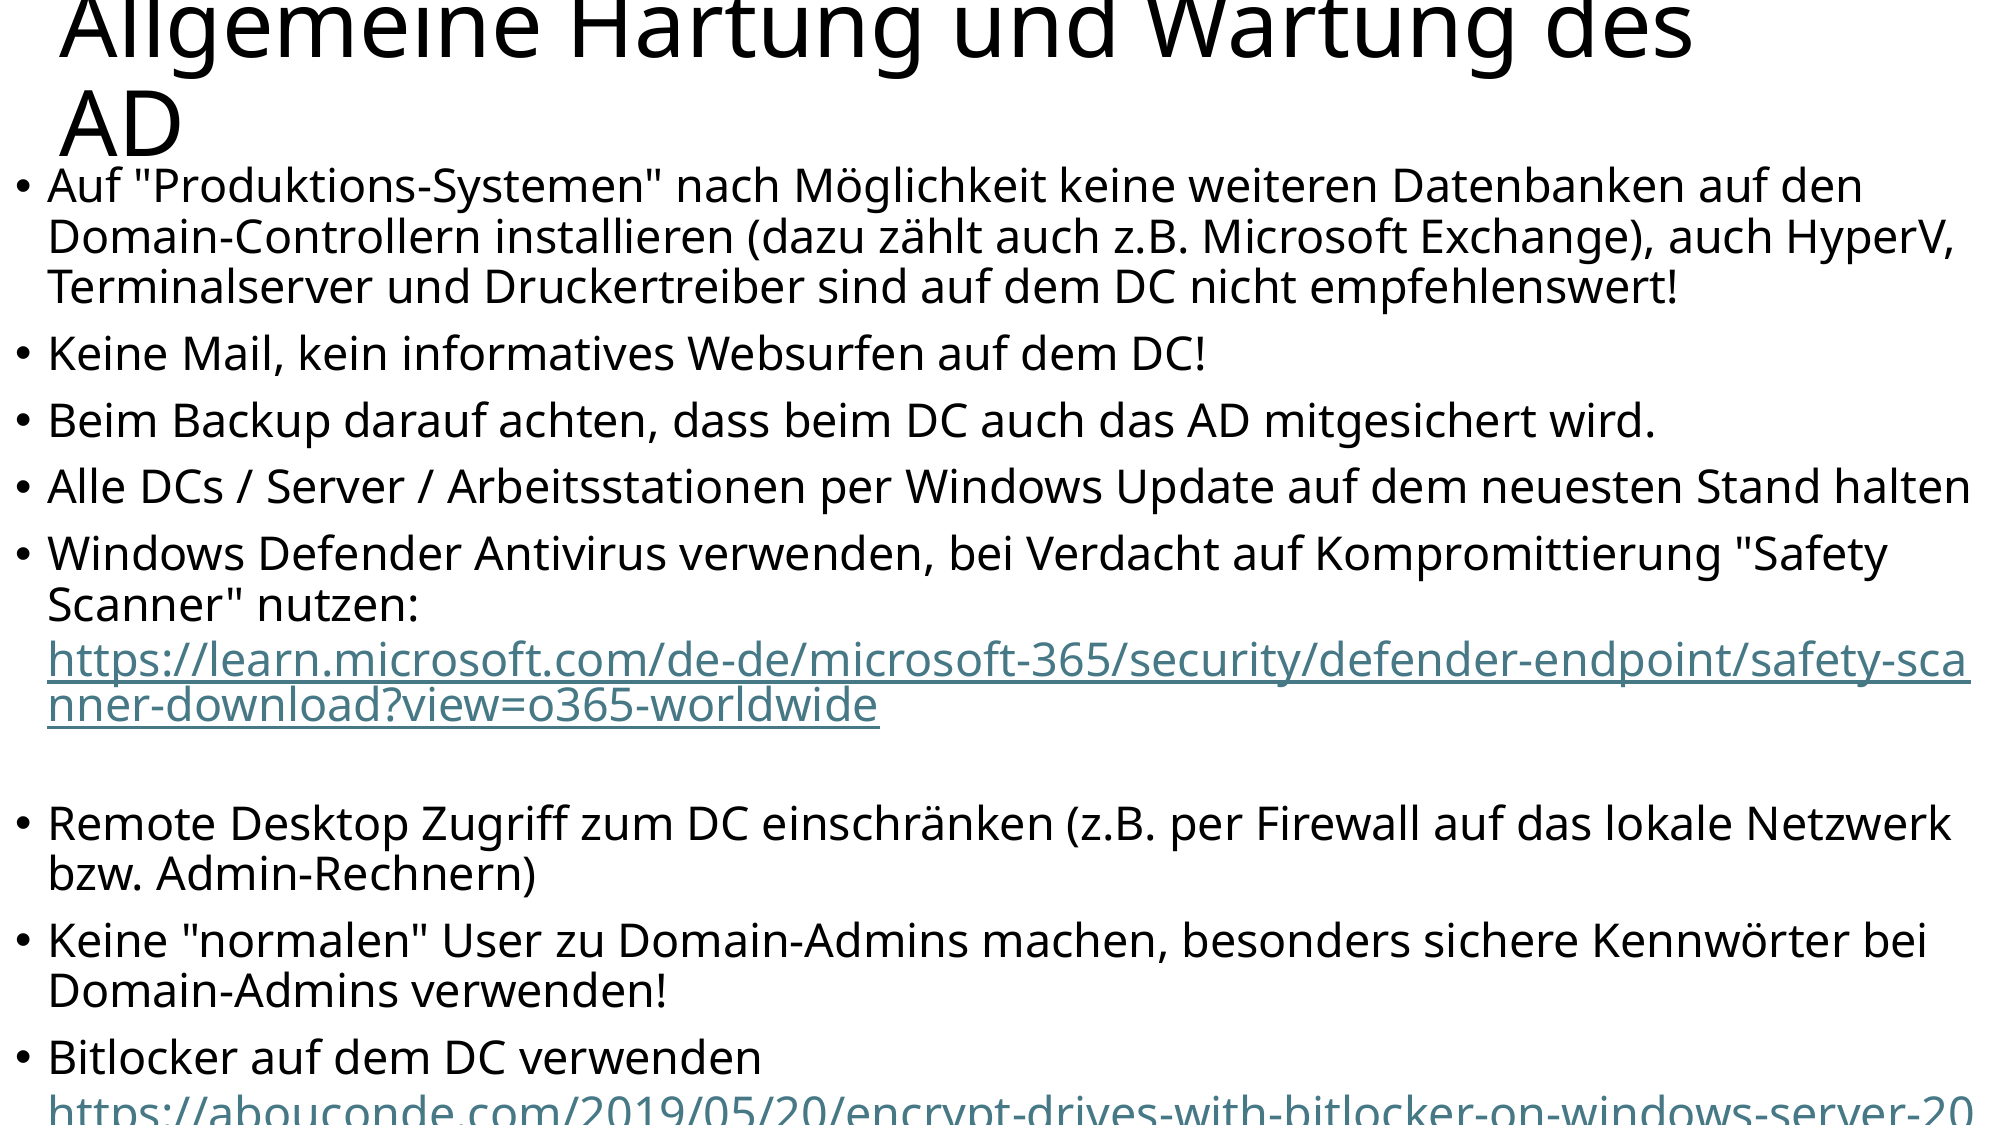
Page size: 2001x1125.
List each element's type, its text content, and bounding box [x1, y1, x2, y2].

title Allgemeine Härtung und Wartung des AD [44, 0, 1755, 155]
list Auf "Produktions-Systemen" nach Möglichkeit keine weiteren Datenbanken auf den Domain-Controllern installieren (dazu zählt auch z.B. Microsoft Exchange), auch HyperV, Terminalserver und Druckertreiber sind auf dem DC nicht empfehlenswert! Keine Mail, kein informatives Websurfen auf dem DC! Beim Backup darauf achten, dass beim DC auch das AD mitgesichert wird. Alle DCs / Server / Arbeitsstationen per Windows Update auf dem neuesten Stand halten Windows Defender Antivirus verwenden, bei Verdacht auf Kompromittierung "Safety Scanner" nutzen: https://learn.microsoft.com/de-de/microsoft-365/security/defender-endpoint/safety-scanner-download?view=o365-worldwide Remote Desktop Zugriff zum DC einschränken (z.B. per Firewall auf das lokale Netzwerk bzw. Admin-Rechnern) Keine "normalen" User zu Domain-Admins machen, besonders sichere Kennwörter bei Domain-Admins verwenden! Bitlocker auf dem DC verwenden https://abouconde.com/2019/05/20/encrypt-drives-with-bitlocker-on-windows-server-2019/ [0, 155, 2000, 1125]
